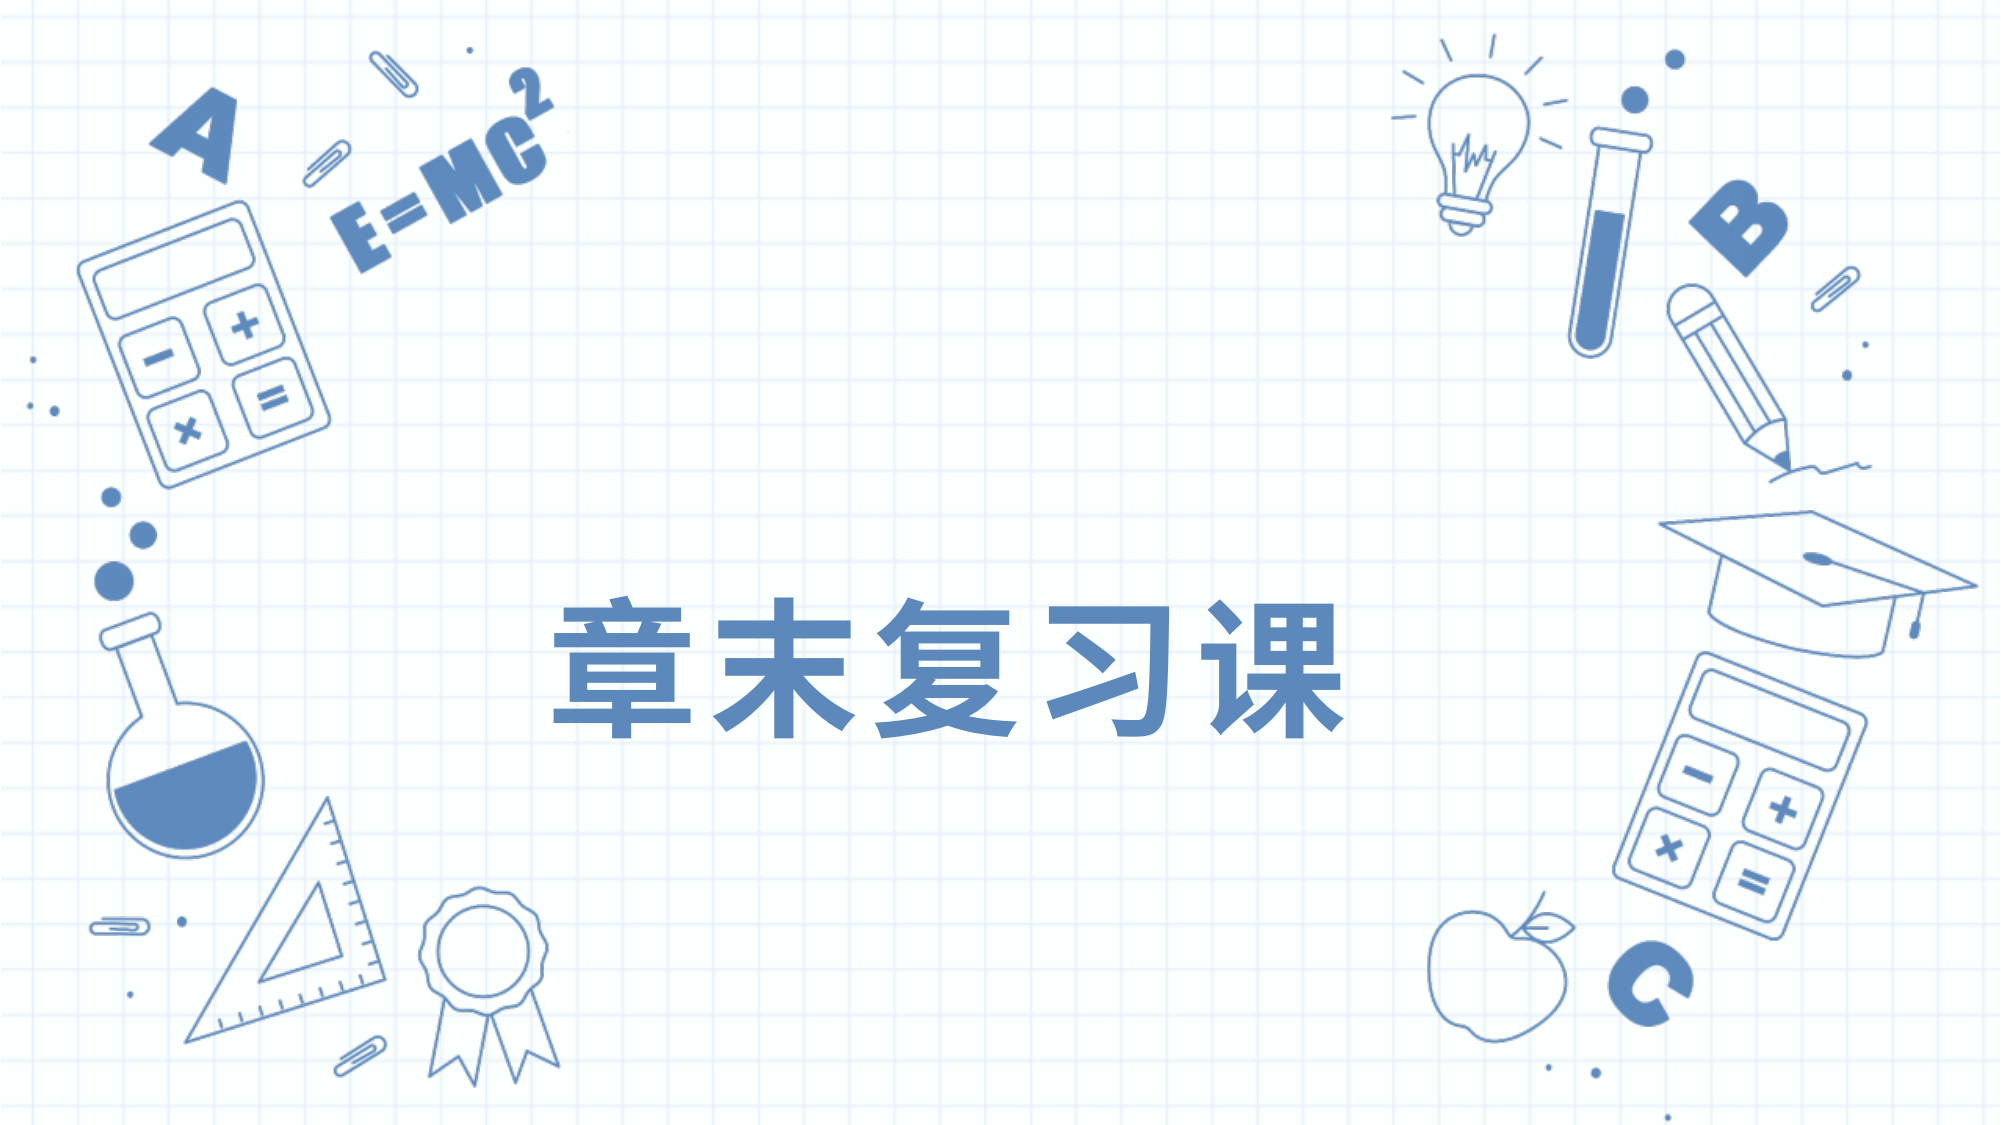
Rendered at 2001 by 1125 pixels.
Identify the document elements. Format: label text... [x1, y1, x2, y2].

picture [0, 0, 2001, 1125]
title 章末复习课 [126, 369, 1768, 756]
